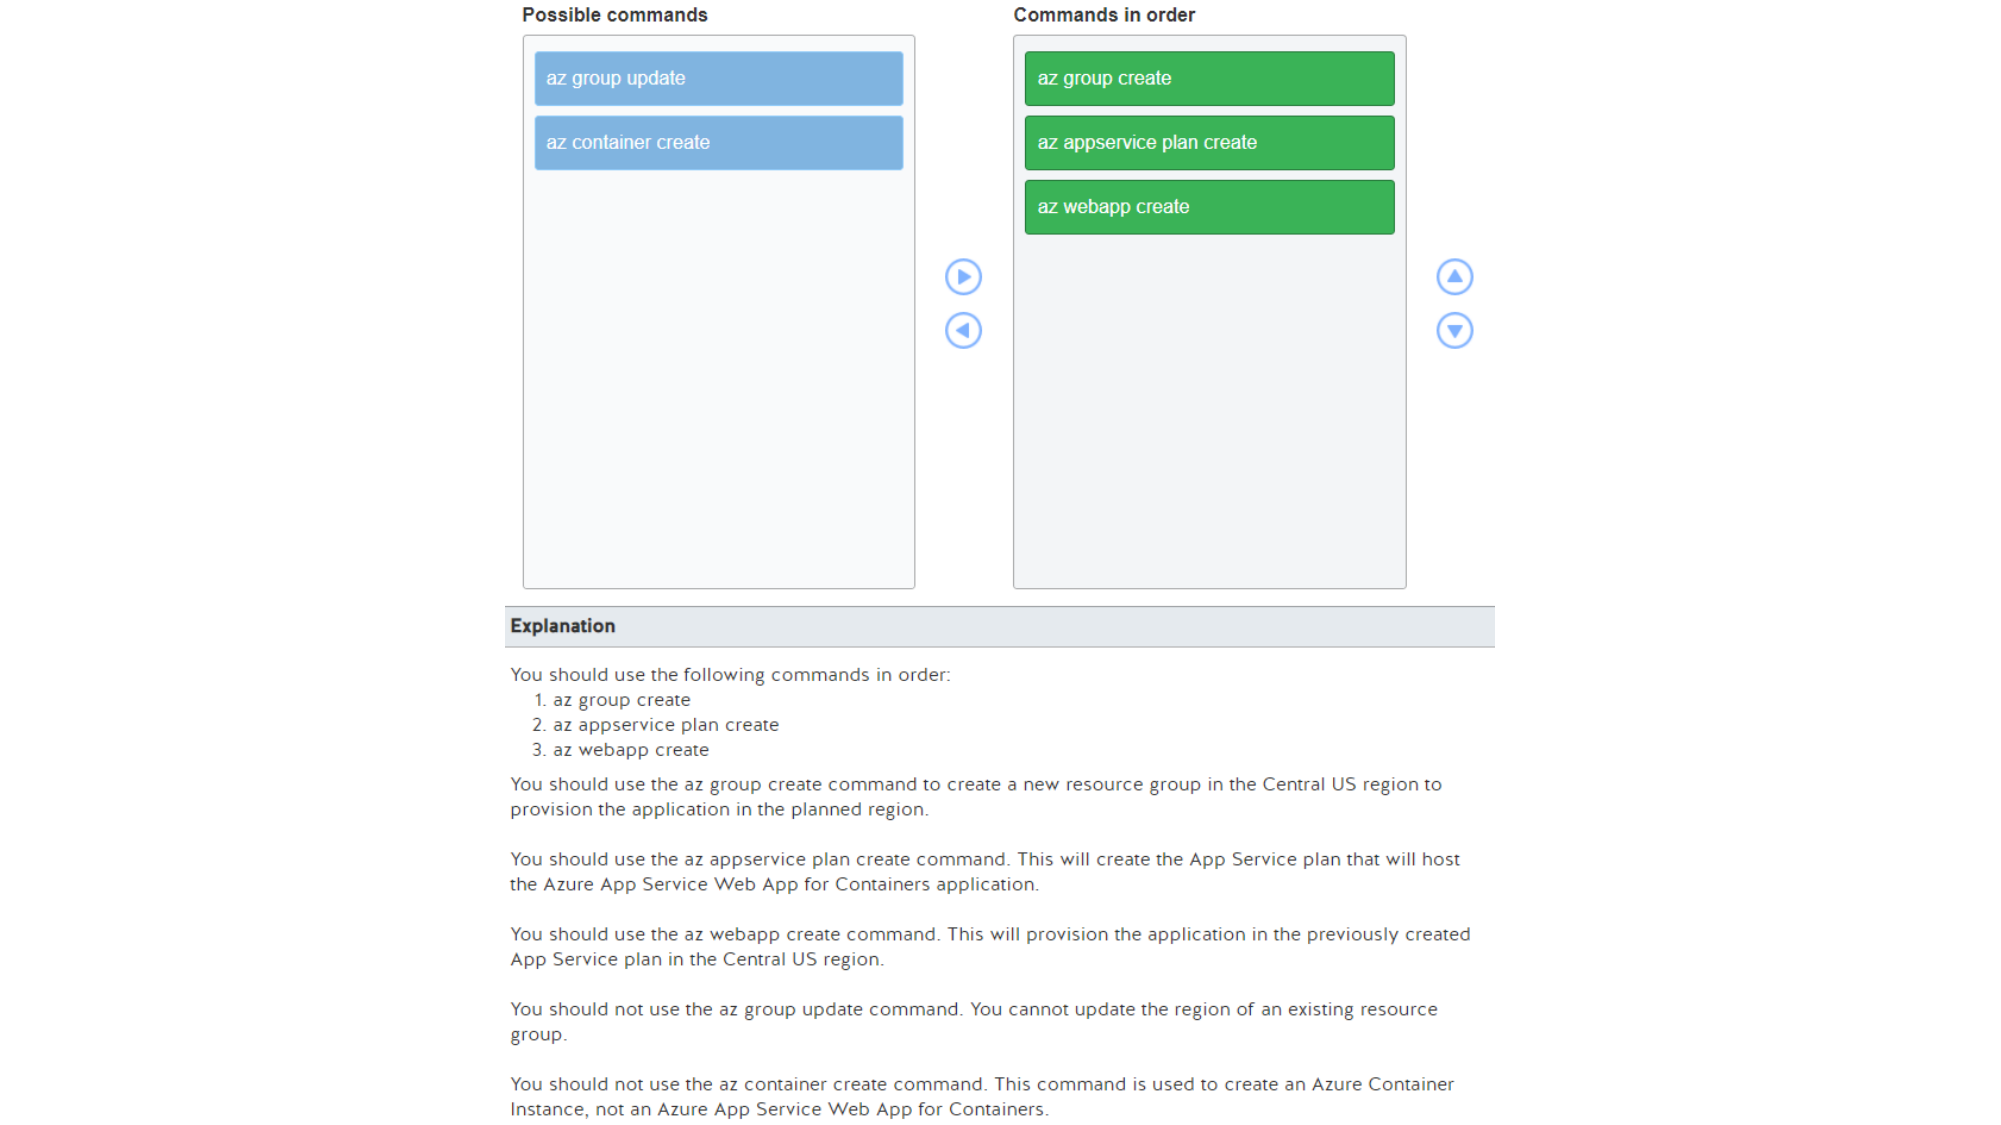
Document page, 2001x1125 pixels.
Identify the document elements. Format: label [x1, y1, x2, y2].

picture [505, 0, 1495, 1125]
